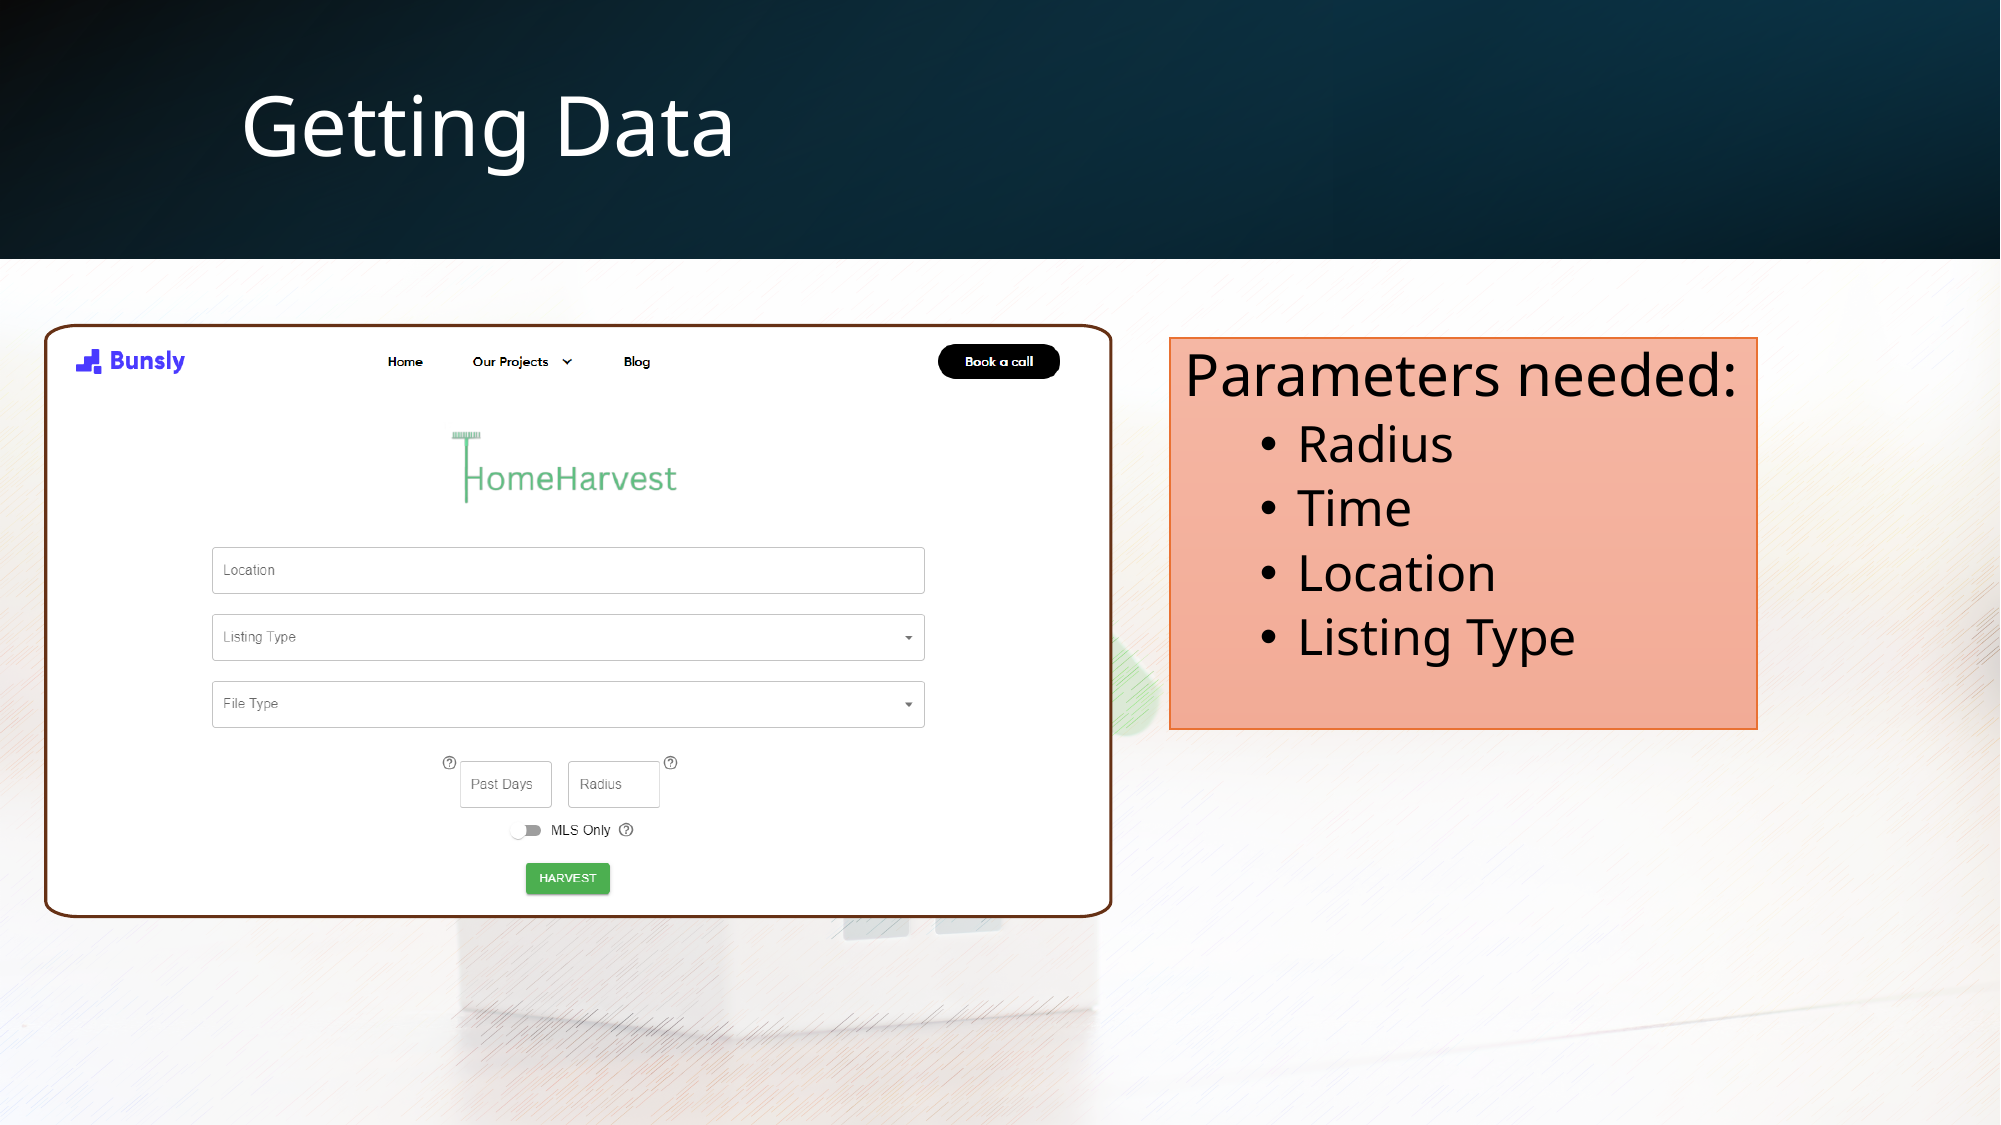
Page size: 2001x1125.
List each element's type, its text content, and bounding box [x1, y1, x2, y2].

text_box Parameters needed: Radius Time Location Listing Type [1169, 337, 1758, 730]
text_box [0, 260, 2000, 1125]
text_box [137, 59, 1863, 278]
title Getting Data [225, 57, 1873, 202]
text_box [0, 0, 2000, 260]
picture [45, 324, 1112, 918]
